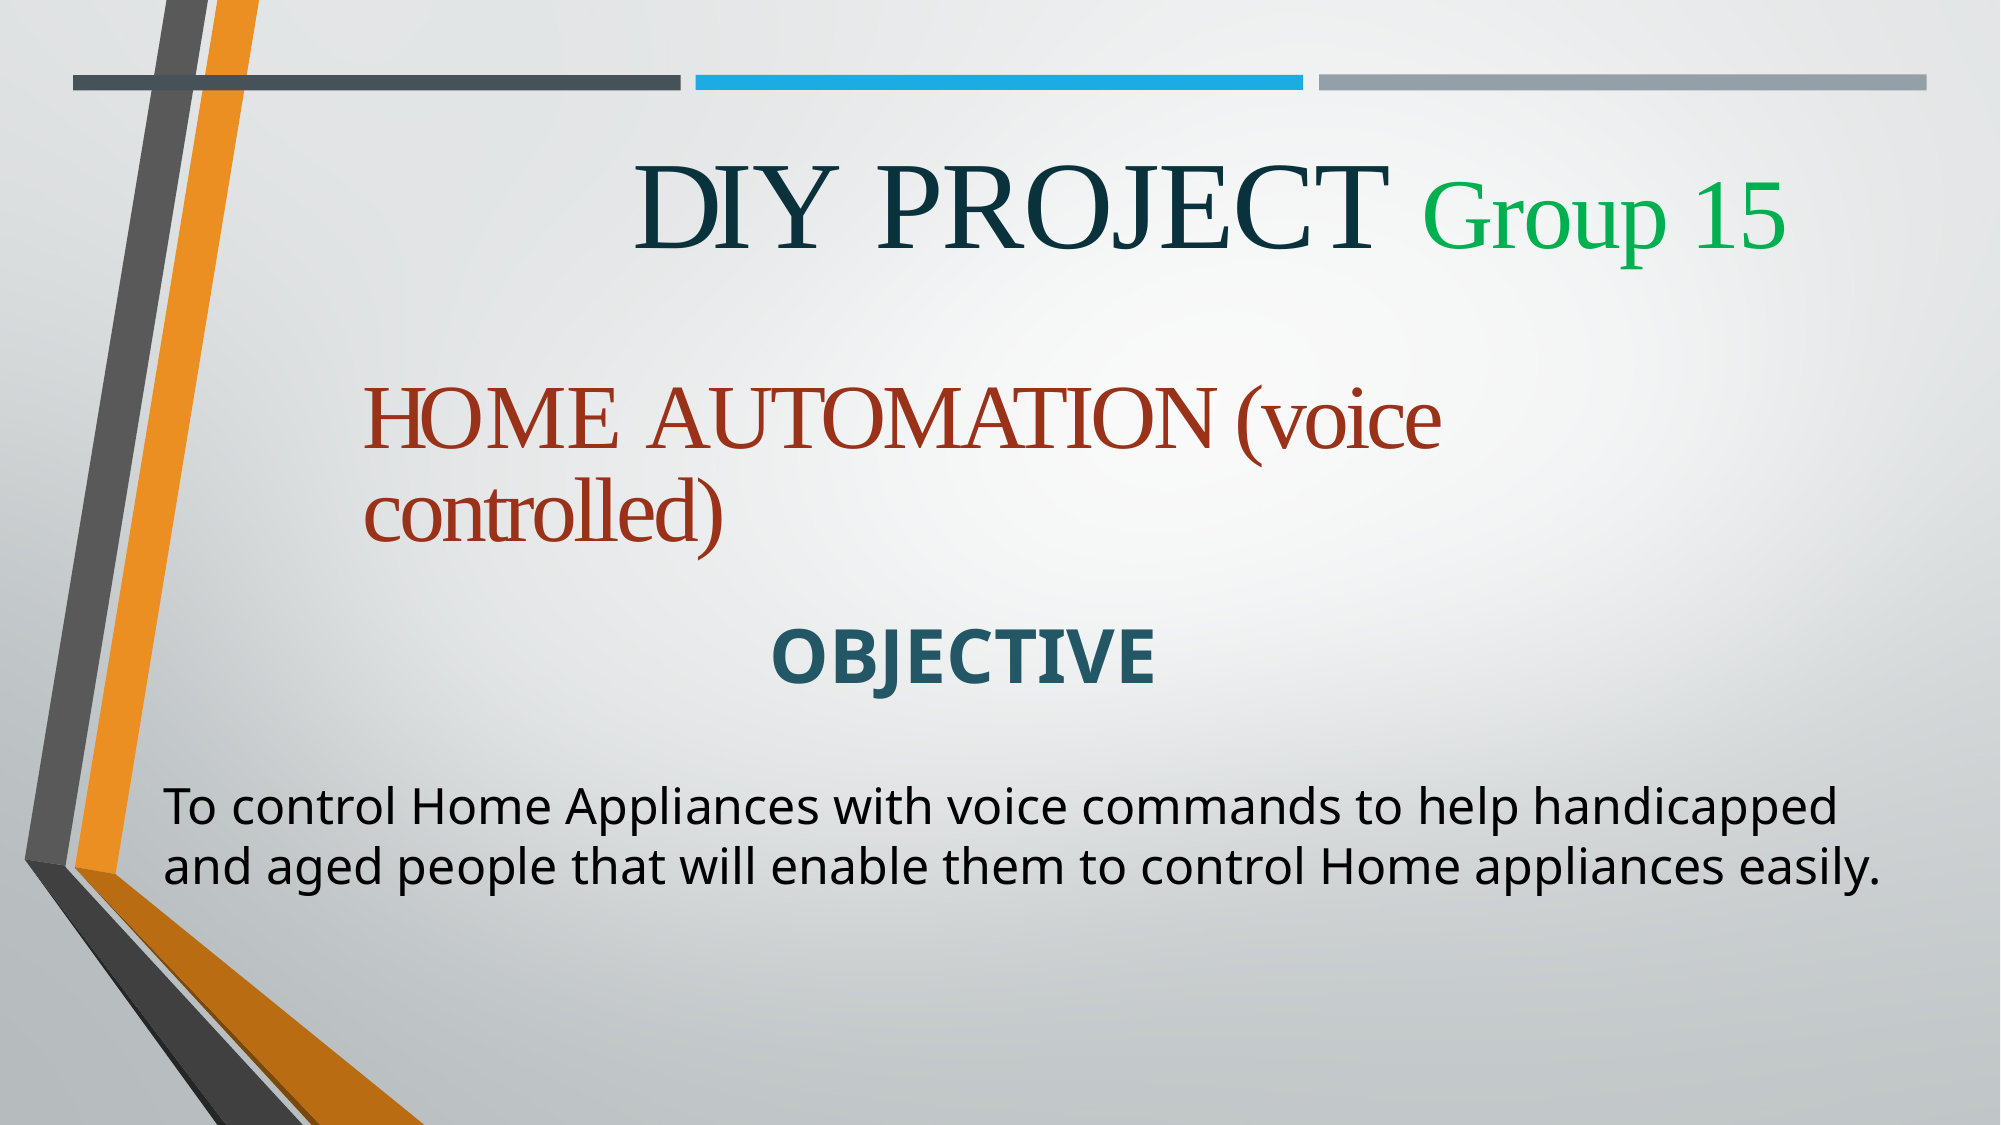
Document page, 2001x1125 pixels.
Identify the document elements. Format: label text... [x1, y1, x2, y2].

text_box OBJECTIVE [754, 600, 1357, 706]
title DIY PROJECT Group 15 [573, 102, 1846, 293]
text_box [1319, 74, 1927, 91]
text_box [73, 75, 681, 91]
text_box To control Home Appliances with voice commands to help handicapped and aged people that will enable them to control Home appliances easily. [148, 767, 2000, 963]
text_box [695, 74, 1304, 90]
text_box HOME AUTOMATION (voice controlled) [360, 372, 1807, 654]
